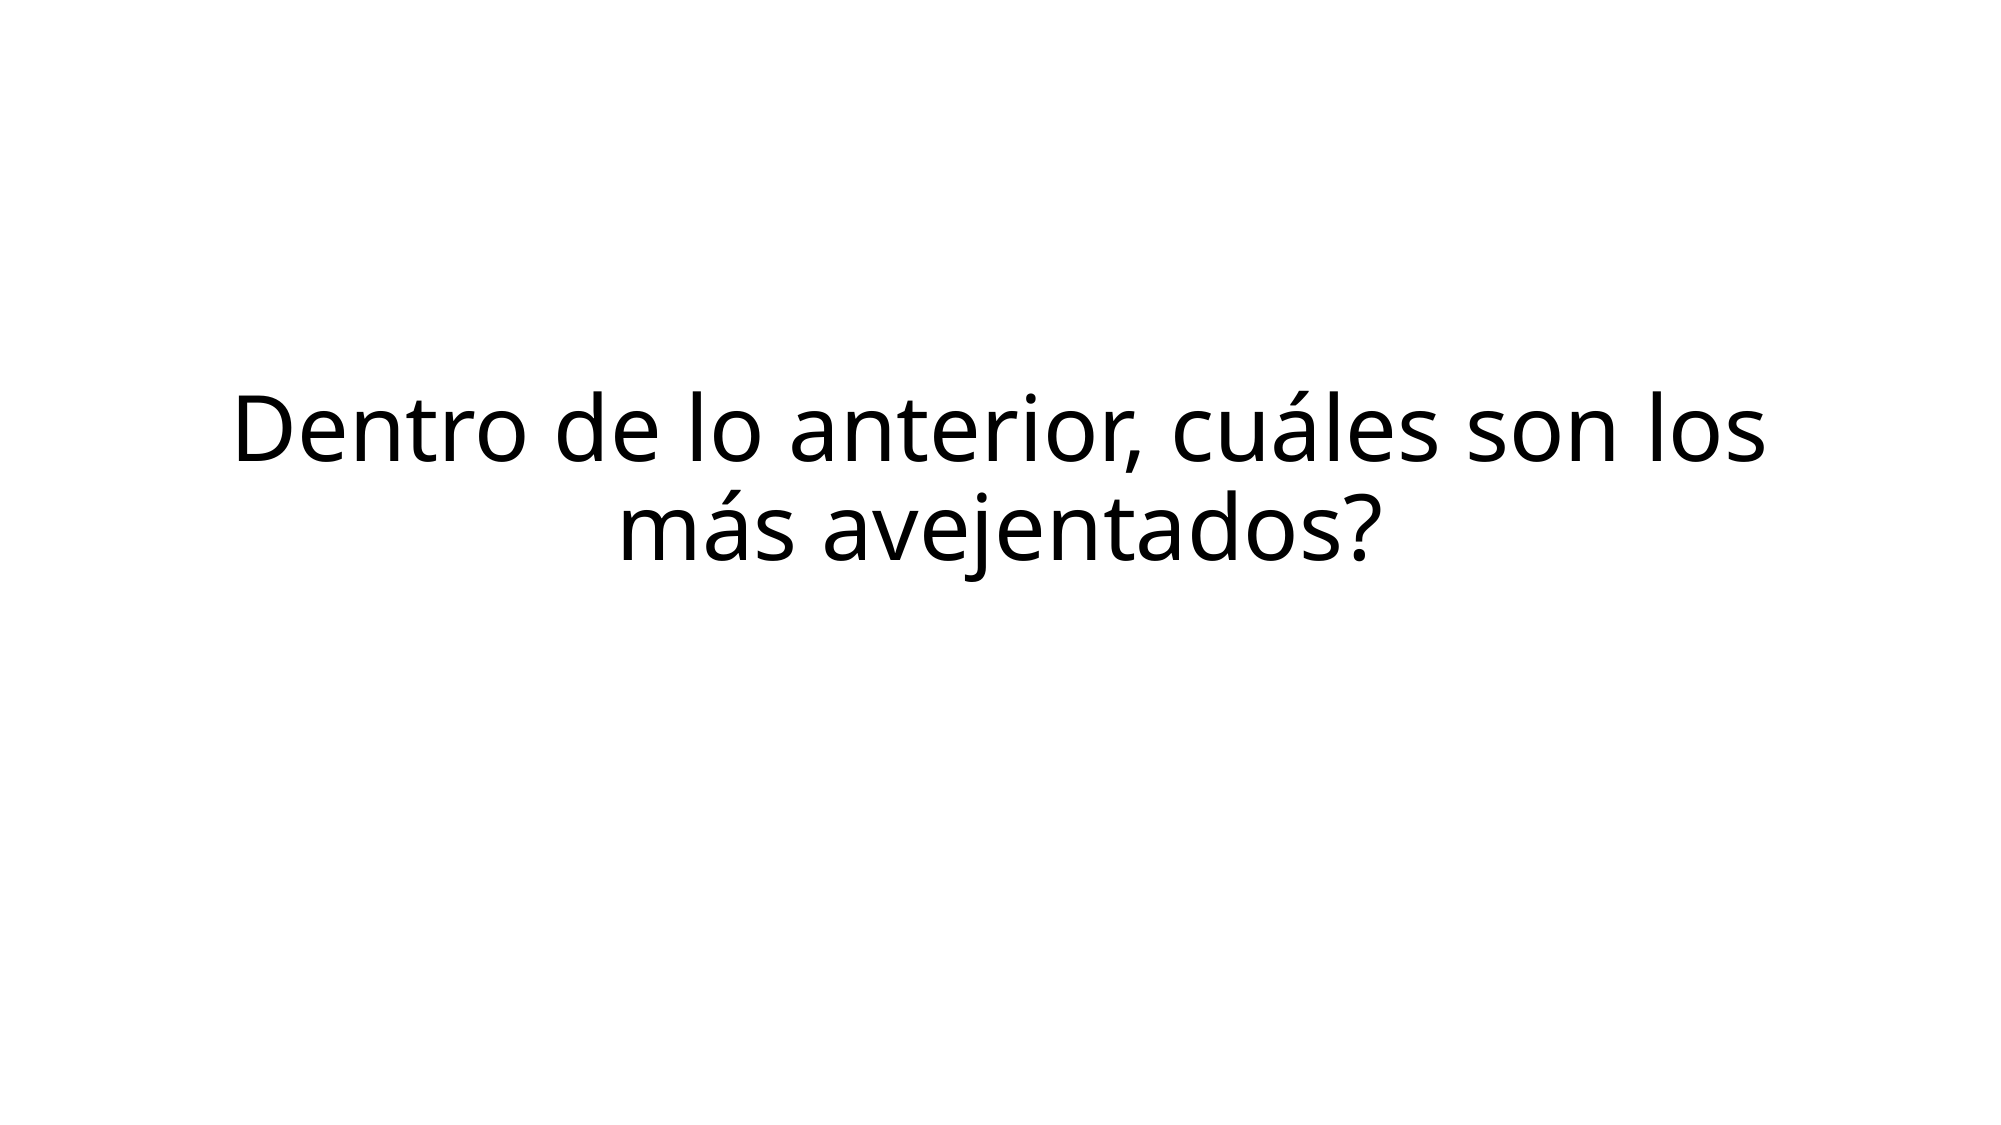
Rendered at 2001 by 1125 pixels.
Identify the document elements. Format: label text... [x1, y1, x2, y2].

title Dentro de lo anterior, cuáles son los más avejentados? [137, 372, 1863, 590]
